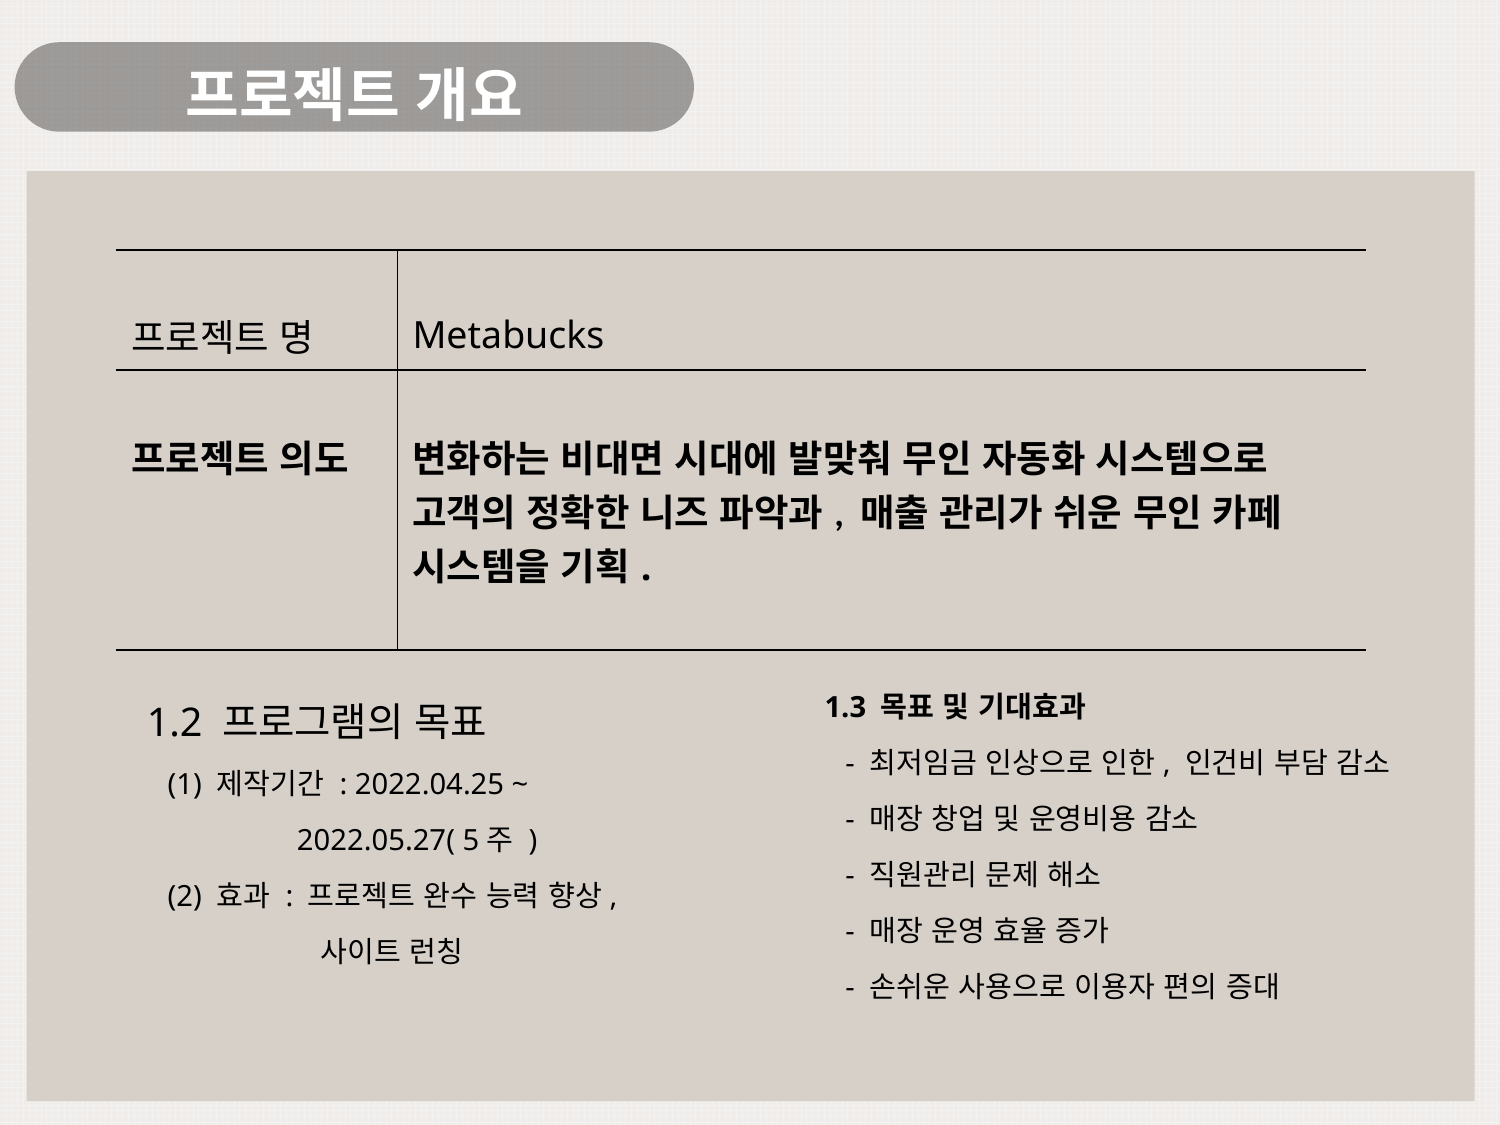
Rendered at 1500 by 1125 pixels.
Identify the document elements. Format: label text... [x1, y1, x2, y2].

table_cell 프로젝트 의도 [116, 371, 397, 649]
text_box 1.3 목표 및 기대효과 - 최저임금 인상으로 인한, 인건비 부담 감소 - 매장 창업 및 운영비용 감소 - 직원관리 문제 해소 - 매장 운영 효율 증가 - 손쉬운 사용으로 이용자 편의 증대 [809, 660, 1463, 1011]
text_box 프로젝트 개요 [13, 41, 696, 133]
table_header Metabucks [398, 251, 1366, 369]
text_box [26, 171, 1475, 1102]
table_cell 변화하는 비대면 시대에 발맞춰 무인 자동화 시스템으로 고객의 정확한 니즈 파악과, 매출 관리가 쉬운 무인 카페 시스템을 기획. [398, 371, 1366, 649]
table_header 프로젝트 명 [116, 251, 397, 369]
text_box 1.2 프로그램의 목표 (1) 제작기간 : 2022.04.25 ~ 2022.05.27( 5주 ) (2) 효과 : 프로젝트 완수 능력 향상, 사이트 런칭 [132, 661, 770, 1021]
